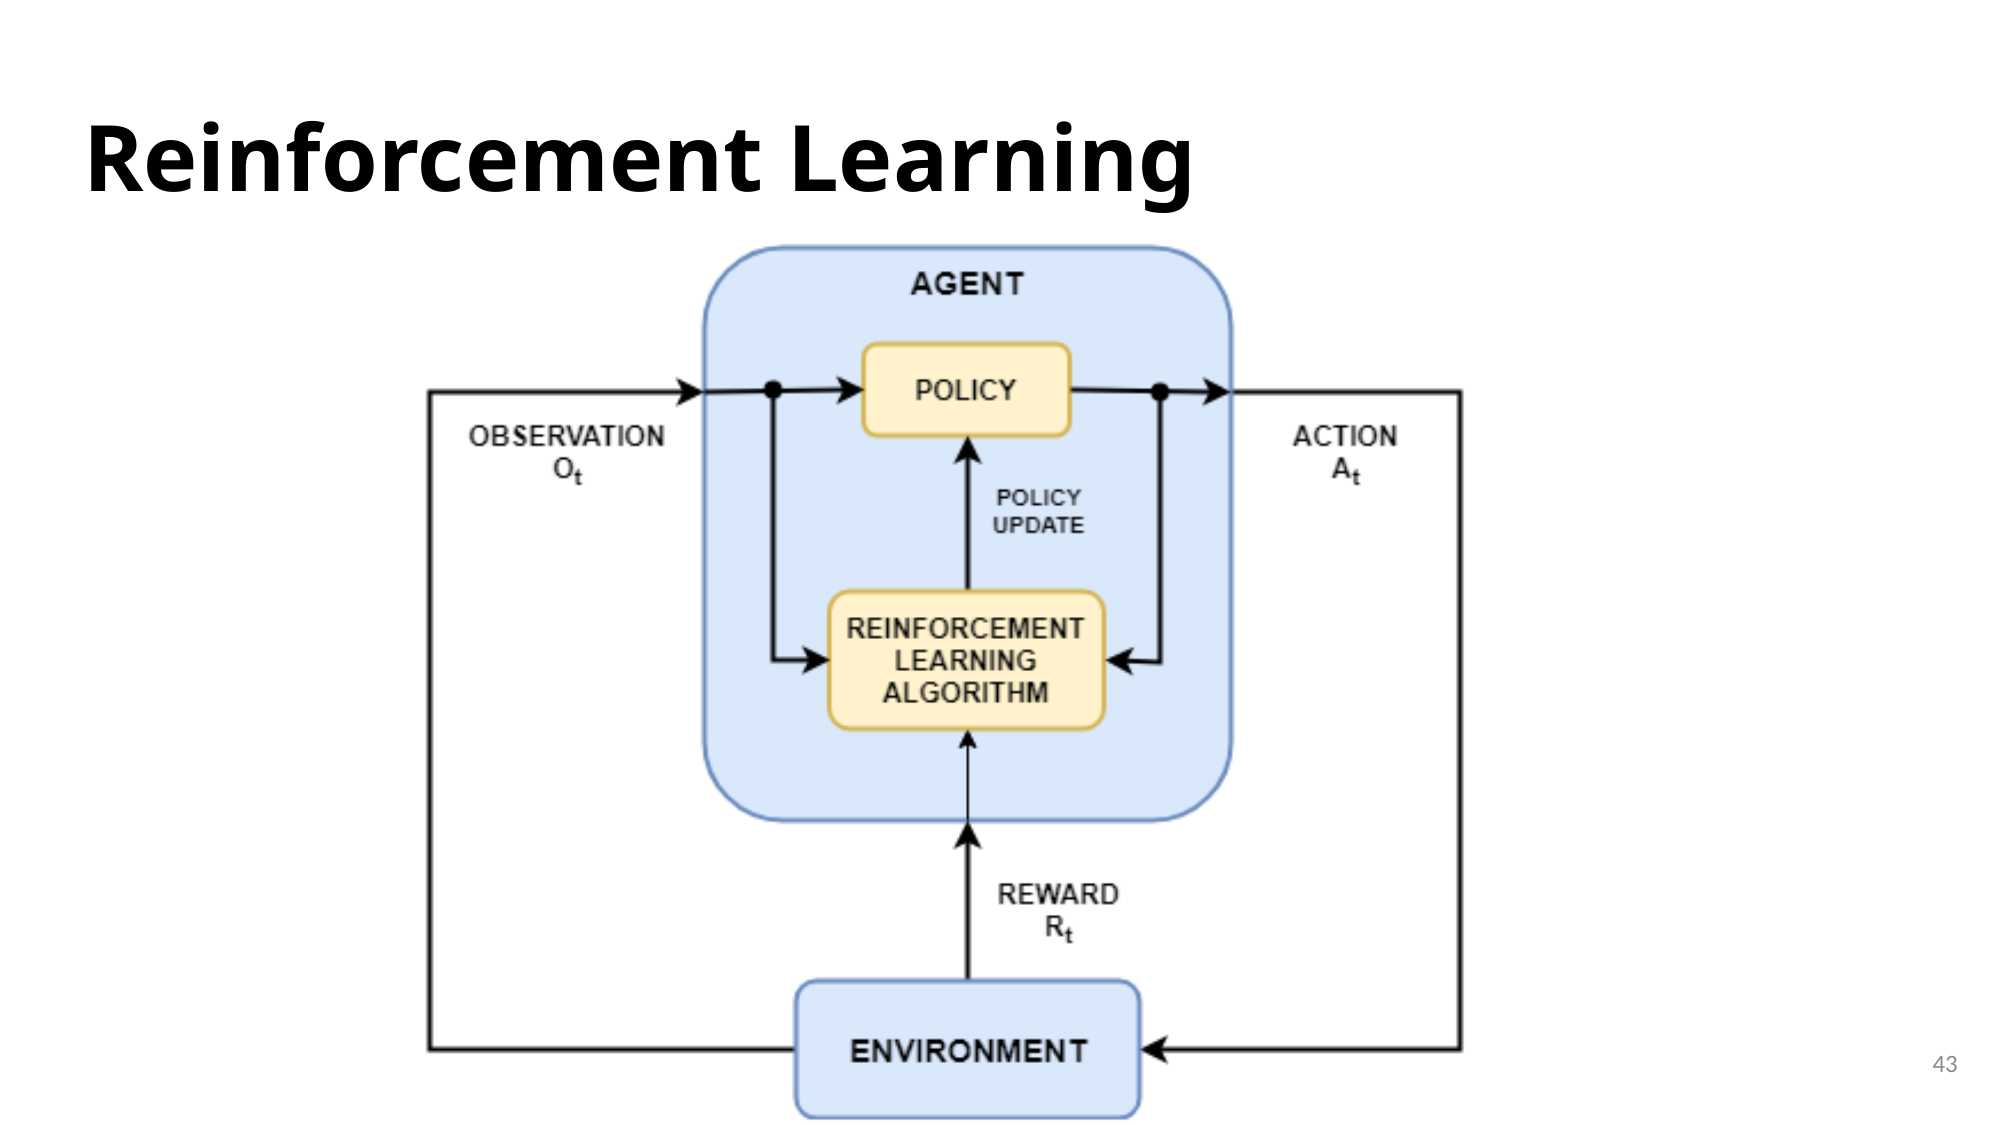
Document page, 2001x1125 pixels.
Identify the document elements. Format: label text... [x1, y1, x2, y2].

slide_number 43 [1853, 1019, 1974, 1106]
title Reinforcement Learning [68, 97, 1932, 223]
picture [388, 222, 1503, 1125]
